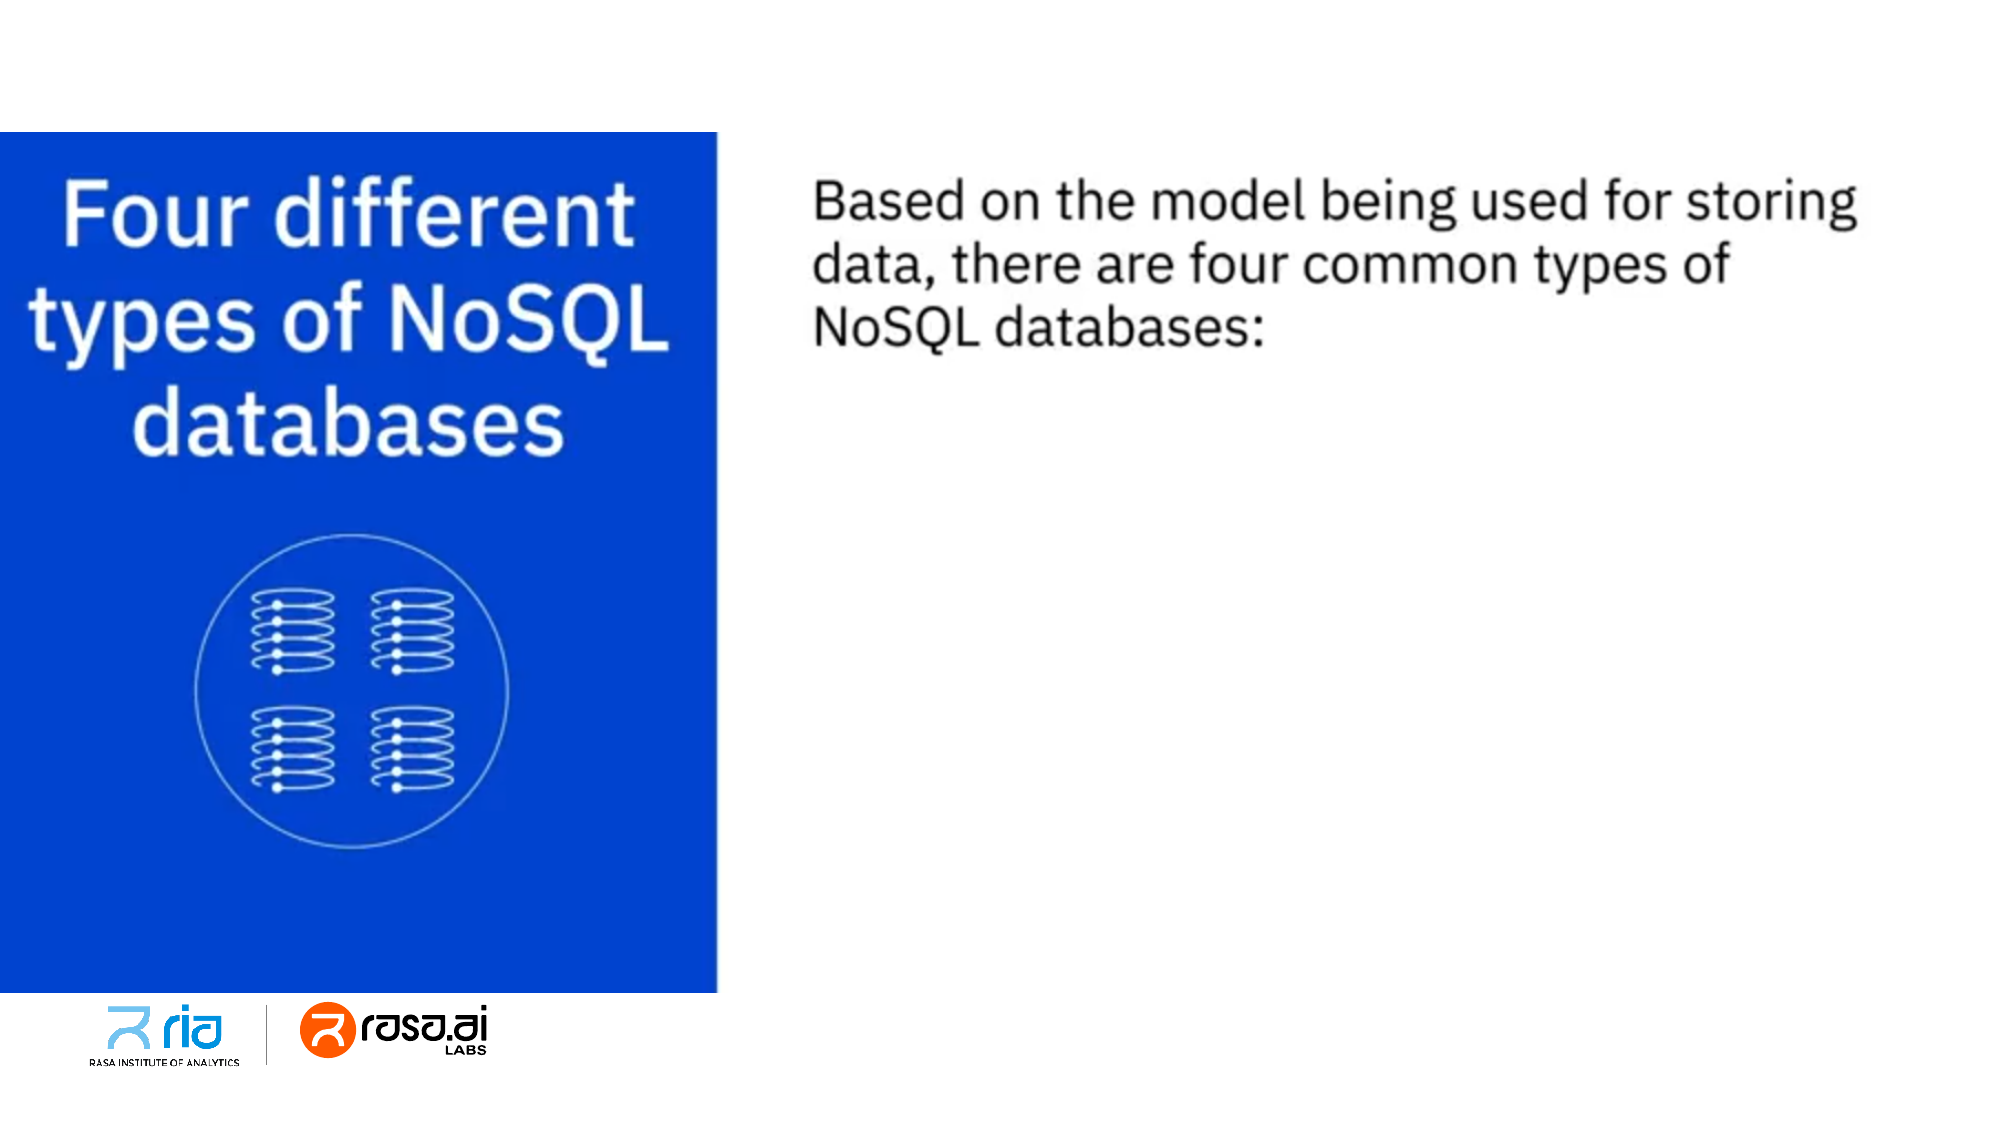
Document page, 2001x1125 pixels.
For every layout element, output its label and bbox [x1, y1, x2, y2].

picture [0, 132, 2000, 1078]
